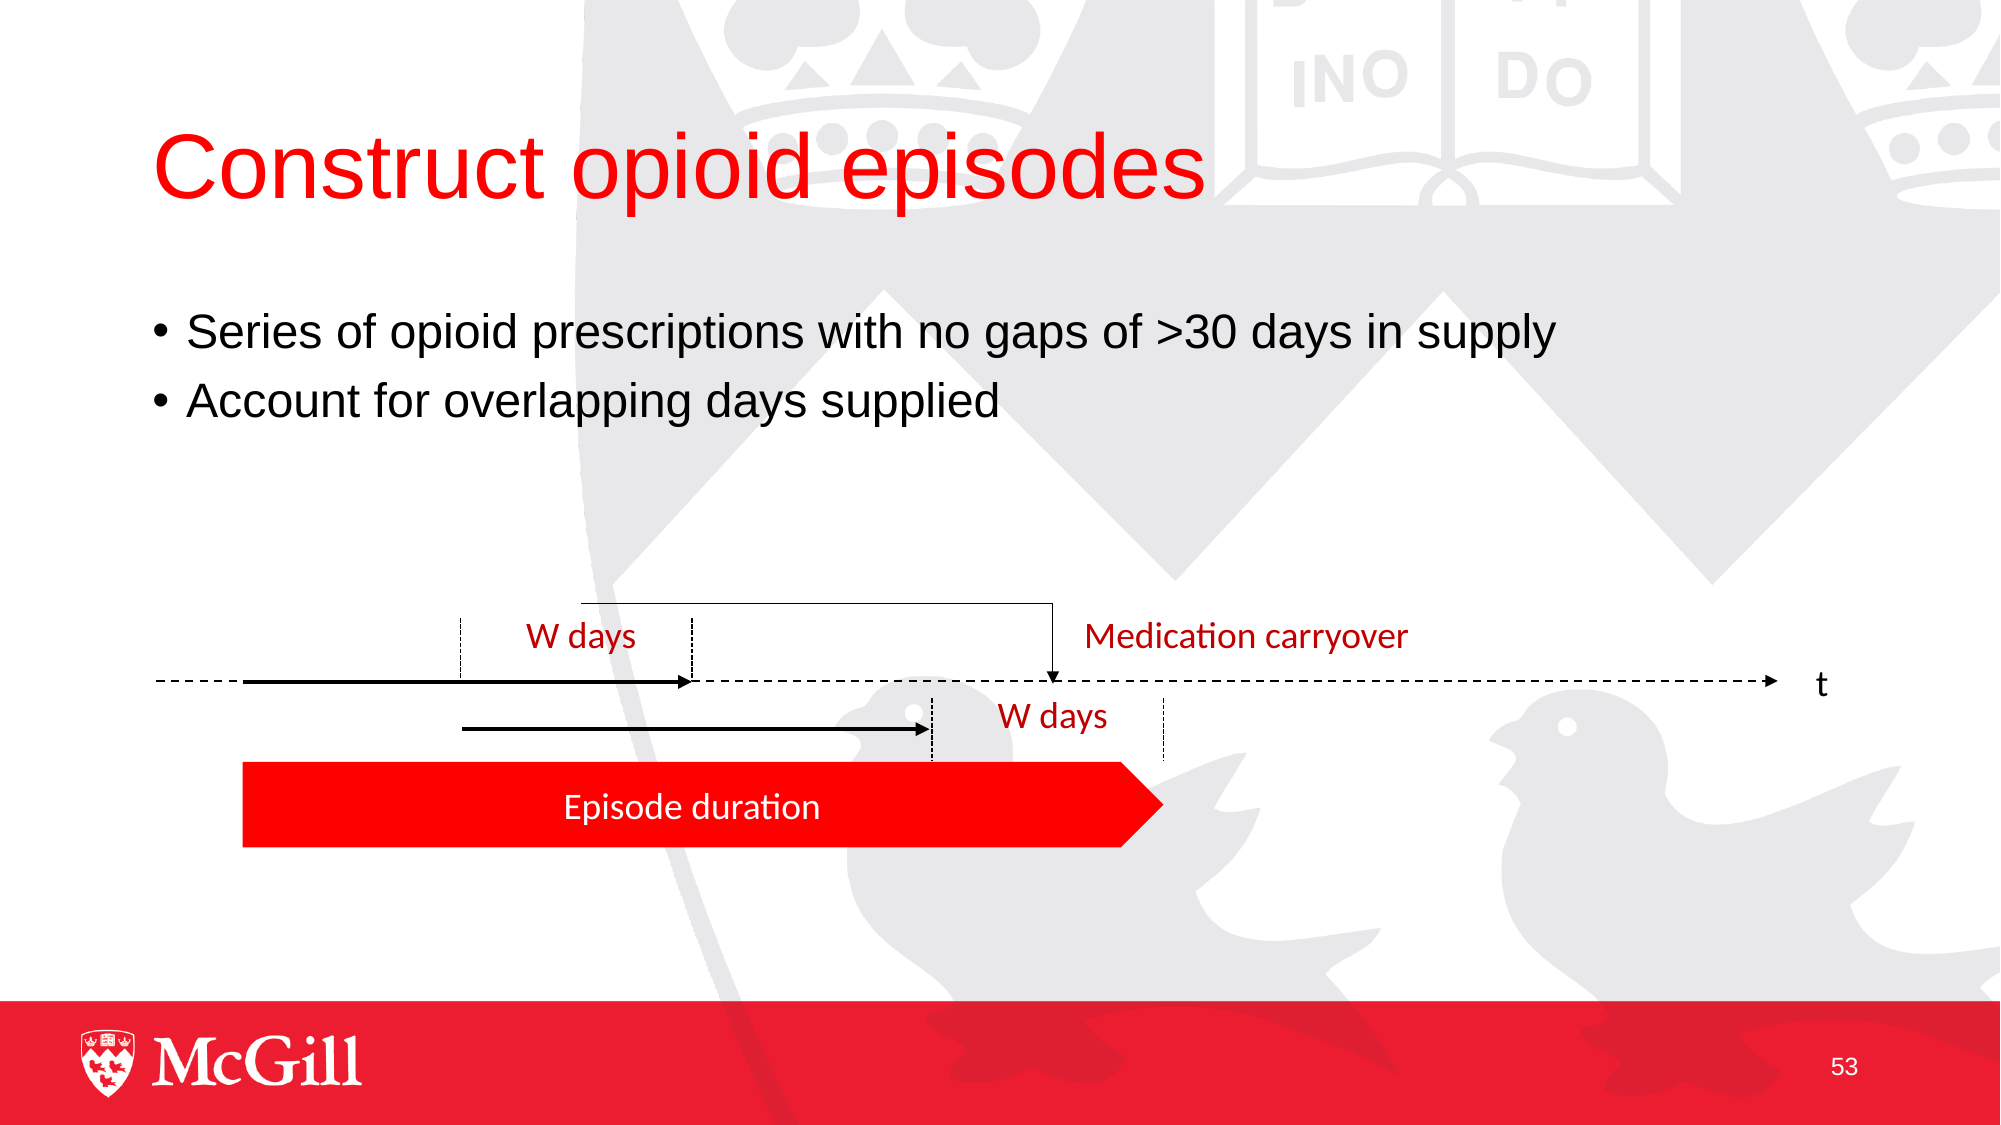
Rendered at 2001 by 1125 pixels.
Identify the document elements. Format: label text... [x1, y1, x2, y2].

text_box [156, 603, 1844, 848]
title Construct opioid episodes [137, 59, 1863, 278]
slide_number 53 [1766, 1035, 1874, 1096]
picture [0, 0, 2000, 1125]
list Series of opioid prescriptions with no gaps of >30 days in supply Account for overlapping days supplied [137, 299, 1863, 439]
